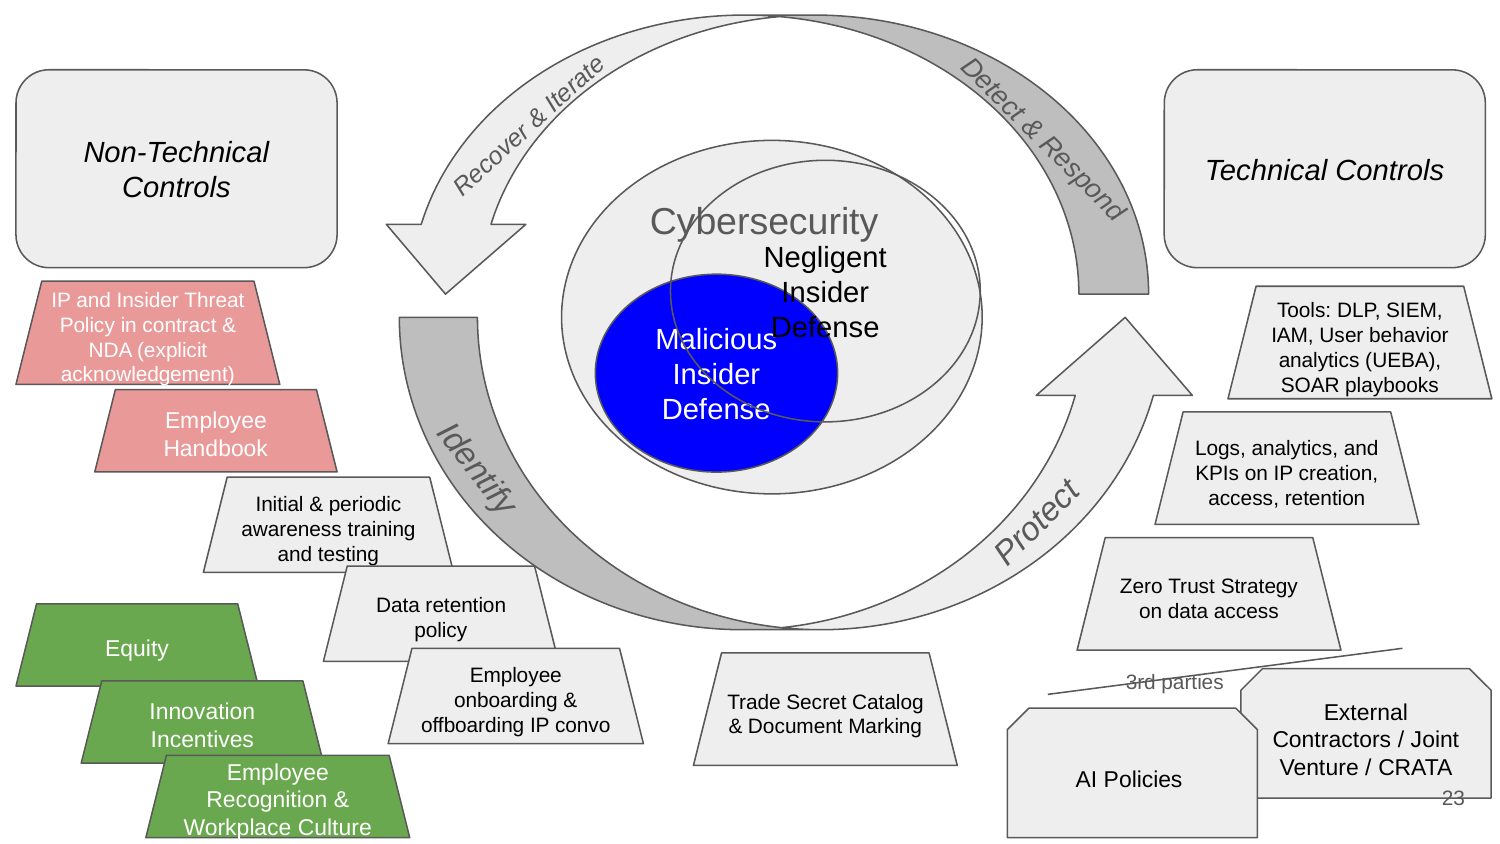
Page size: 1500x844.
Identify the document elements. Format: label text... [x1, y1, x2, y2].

text_box Negligent Insider Defense [670, 160, 981, 422]
text_box Innovation Incentives [81, 680, 322, 764]
text_box Initial & periodic awareness training and testing [203, 477, 452, 573]
text_box [386, 149, 530, 295]
text_box Technical Controls [1164, 69, 1486, 264]
text_box Data retention policy [323, 566, 556, 662]
text_box Employee Handbook [94, 389, 338, 472]
text_box Tools: DLP, SIEM, IAM, User behavior analytics (UEBA), SOAR playbooks [1227, 341, 1492, 399]
text_box Cybersecurity [634, 181, 899, 232]
text_box Protect [962, 357, 1184, 579]
text_box Logs, analytics, and KPIs on IP creation, access, retention [1155, 411, 1419, 525]
text_box IP and Insider Threat Policy in contract & NDA (explicit acknowledgement) [15, 281, 280, 385]
text_box [583, 439, 1138, 630]
text_box Malicious Insider Defense [595, 281, 822, 473]
text_box Equity [16, 603, 257, 687]
text_box [1036, 341, 1193, 455]
text_box Detect & Respond [943, 27, 1184, 268]
text_box Employee Recognition & Workplace Culture [145, 755, 410, 838]
text_box Trade Secret Catalog & Document Marking [693, 652, 958, 766]
text_box AI Policies [1007, 708, 1258, 838]
text_box Recover & Iterate [424, 0, 653, 215]
text_box [637, 140, 894, 181]
text_box [468, 78, 532, 137]
text_box [1090, 264, 1500, 341]
text_box External Contractors / Joint Venture / CRATA [1240, 668, 1492, 799]
text_box Non-Technical Controls [15, 69, 338, 268]
text_box Zero Trust Strategy on data access [1078, 537, 1340, 646]
slide_number ‹#› [1389, 764, 1480, 830]
text_box [561, 183, 983, 494]
text_box [617, 15, 966, 86]
text_box Employee onboarding & offboarding IP convo [388, 648, 644, 744]
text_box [1047, 648, 1403, 695]
text_box Identify [425, 391, 627, 631]
